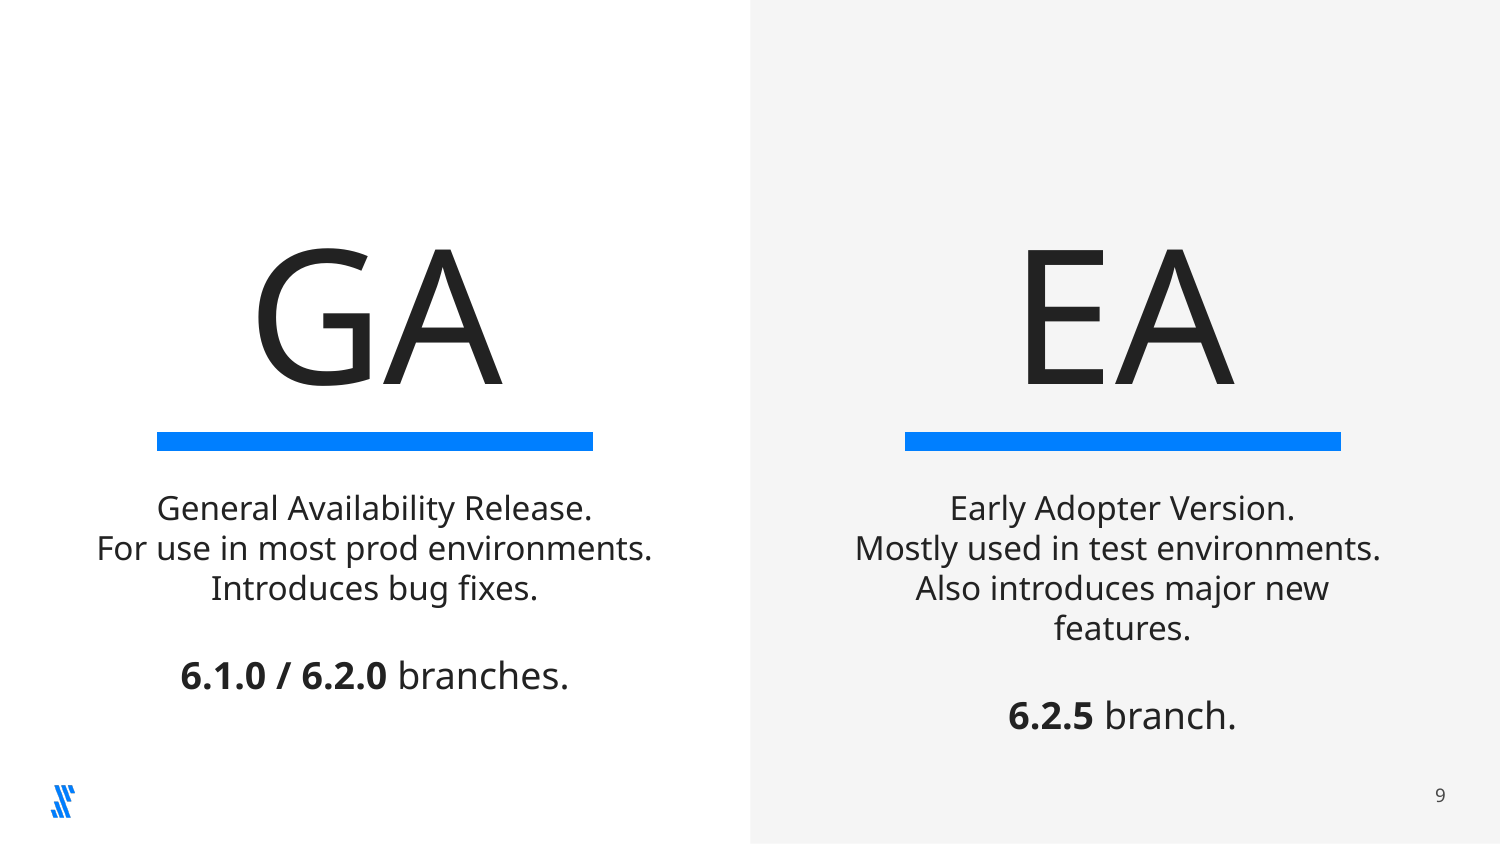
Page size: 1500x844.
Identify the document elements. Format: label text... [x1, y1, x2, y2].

subtitle General Availability Release. For use in most prod environments. Introduces bug fixes. 6.1.0 / 6.2.0 branches. [95, 487, 656, 600]
title EA [845, 93, 1401, 422]
slide_number ‹#› [1408, 773, 1446, 820]
title GA [95, 93, 656, 422]
subtitle Early Adopter Version. Mostly used in test environments. Also introduces major new features. 6.2.5 branch. [845, 487, 1401, 600]
picture [43, 778, 82, 825]
